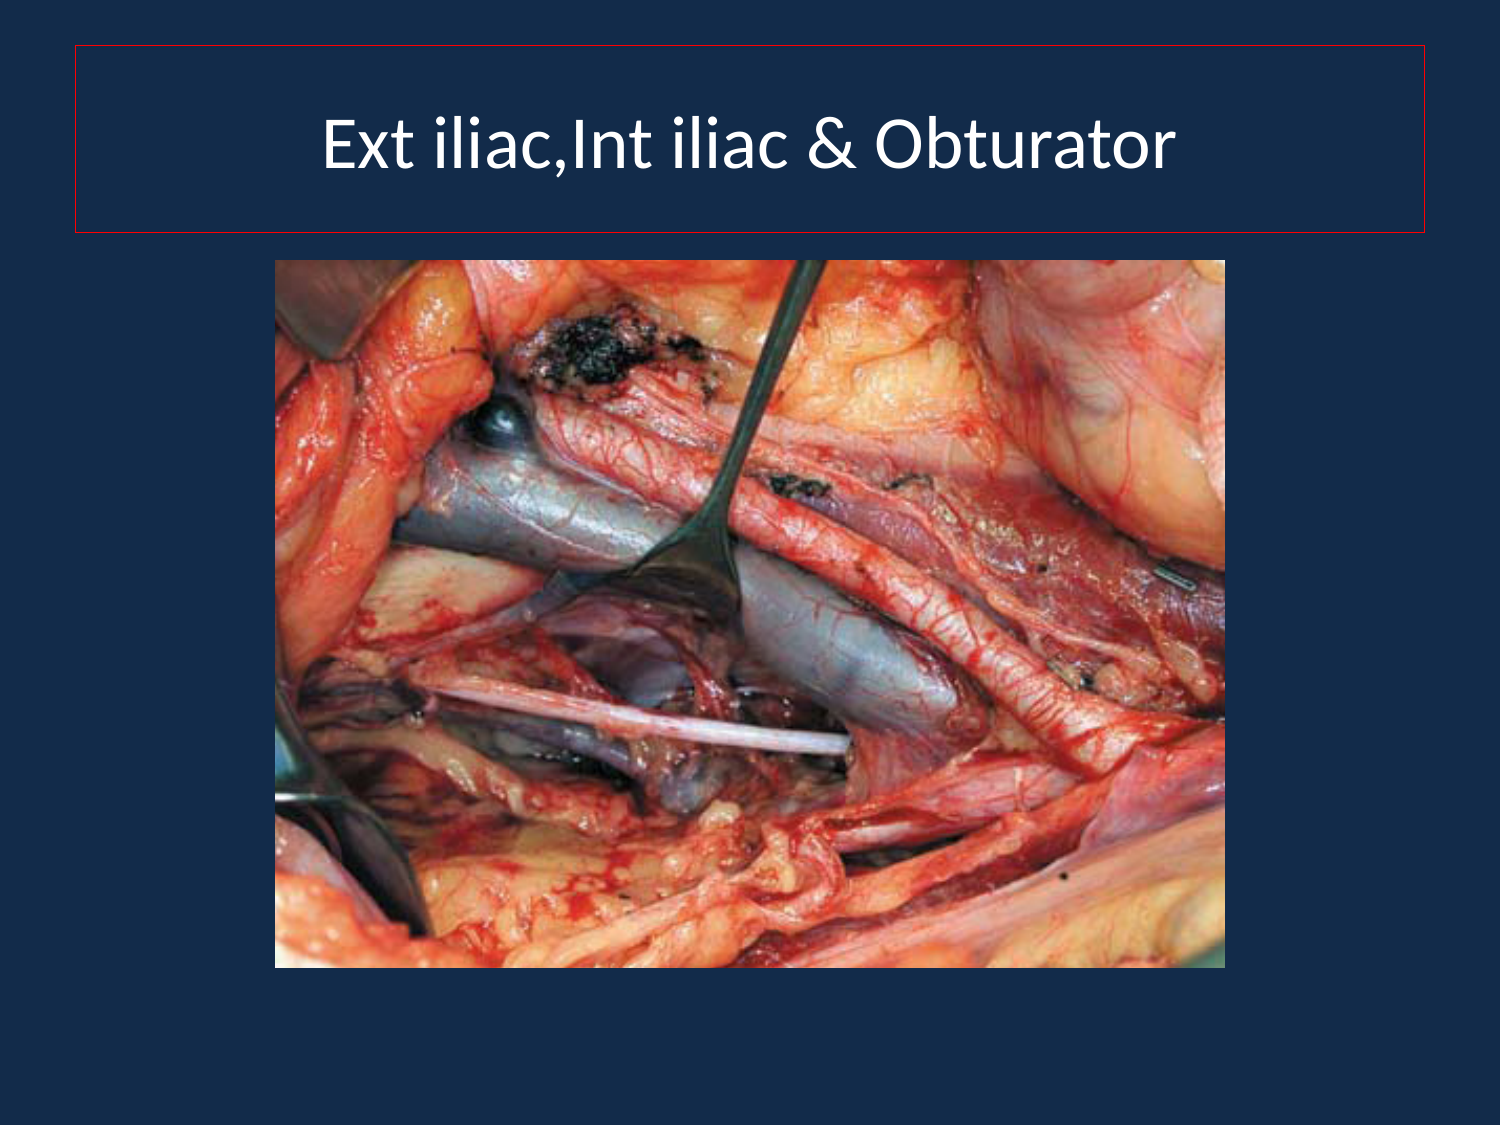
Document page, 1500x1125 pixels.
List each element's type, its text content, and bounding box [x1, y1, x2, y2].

title Ext iliac,Int iliac & Obturator [75, 45, 1425, 233]
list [274, 260, 1226, 968]
